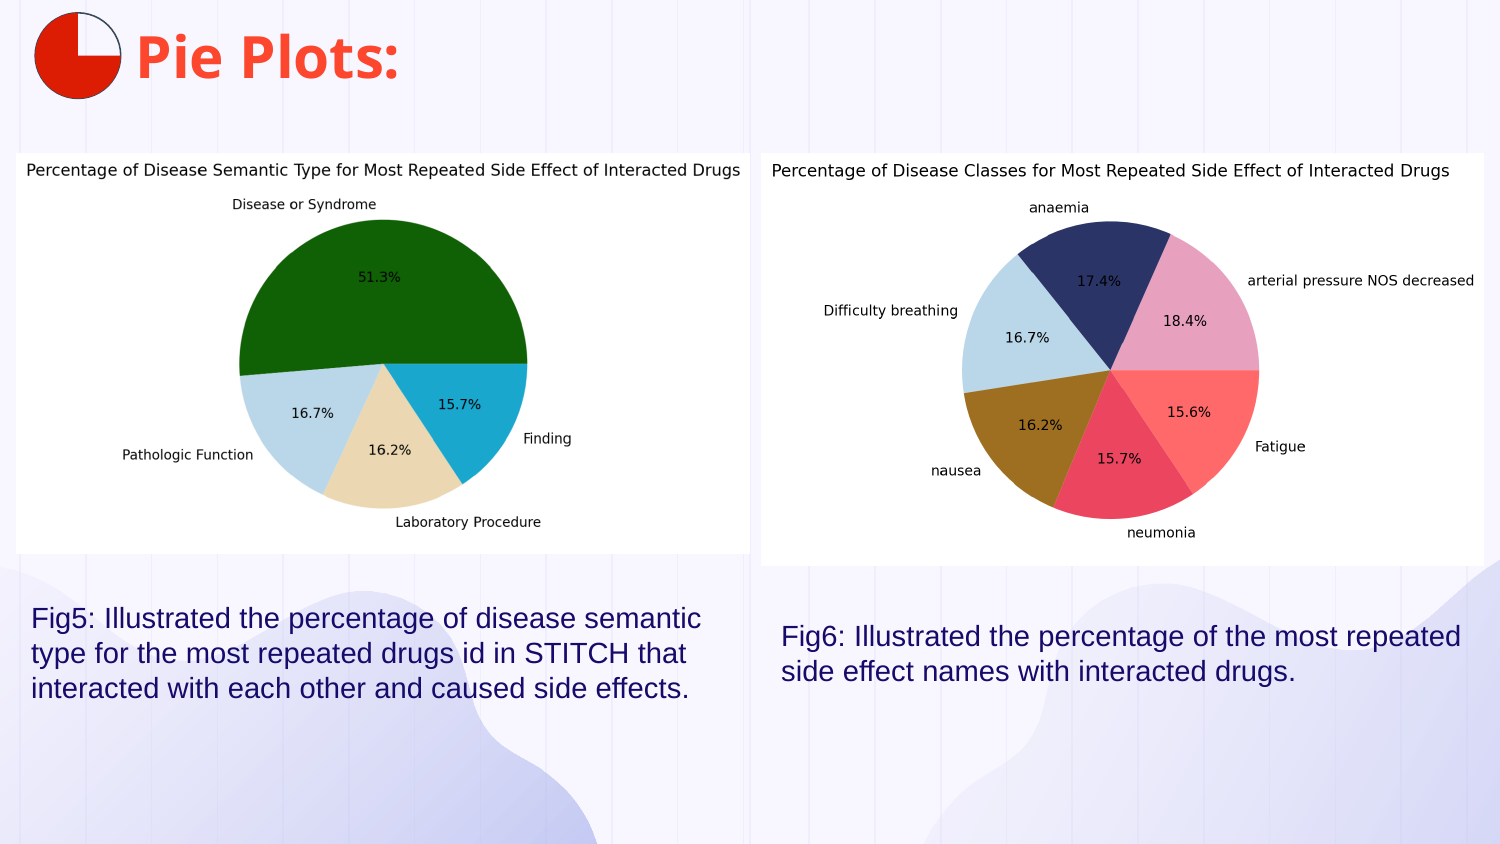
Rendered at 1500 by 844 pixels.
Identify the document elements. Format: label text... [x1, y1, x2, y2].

text_box Pie Plots: [120, 6, 506, 105]
picture [16, 153, 751, 554]
picture [761, 153, 1484, 567]
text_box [34, 12, 121, 99]
text_box Fig6: Illustrated the percentage of the most repeated side effect names with interacted drugs. [766, 609, 1484, 695]
text_box Fig5: Illustrated the percentage of disease semantic type for the most repeated drugs id in STITCH that interacted with each other and caused side effects. [16, 592, 734, 712]
